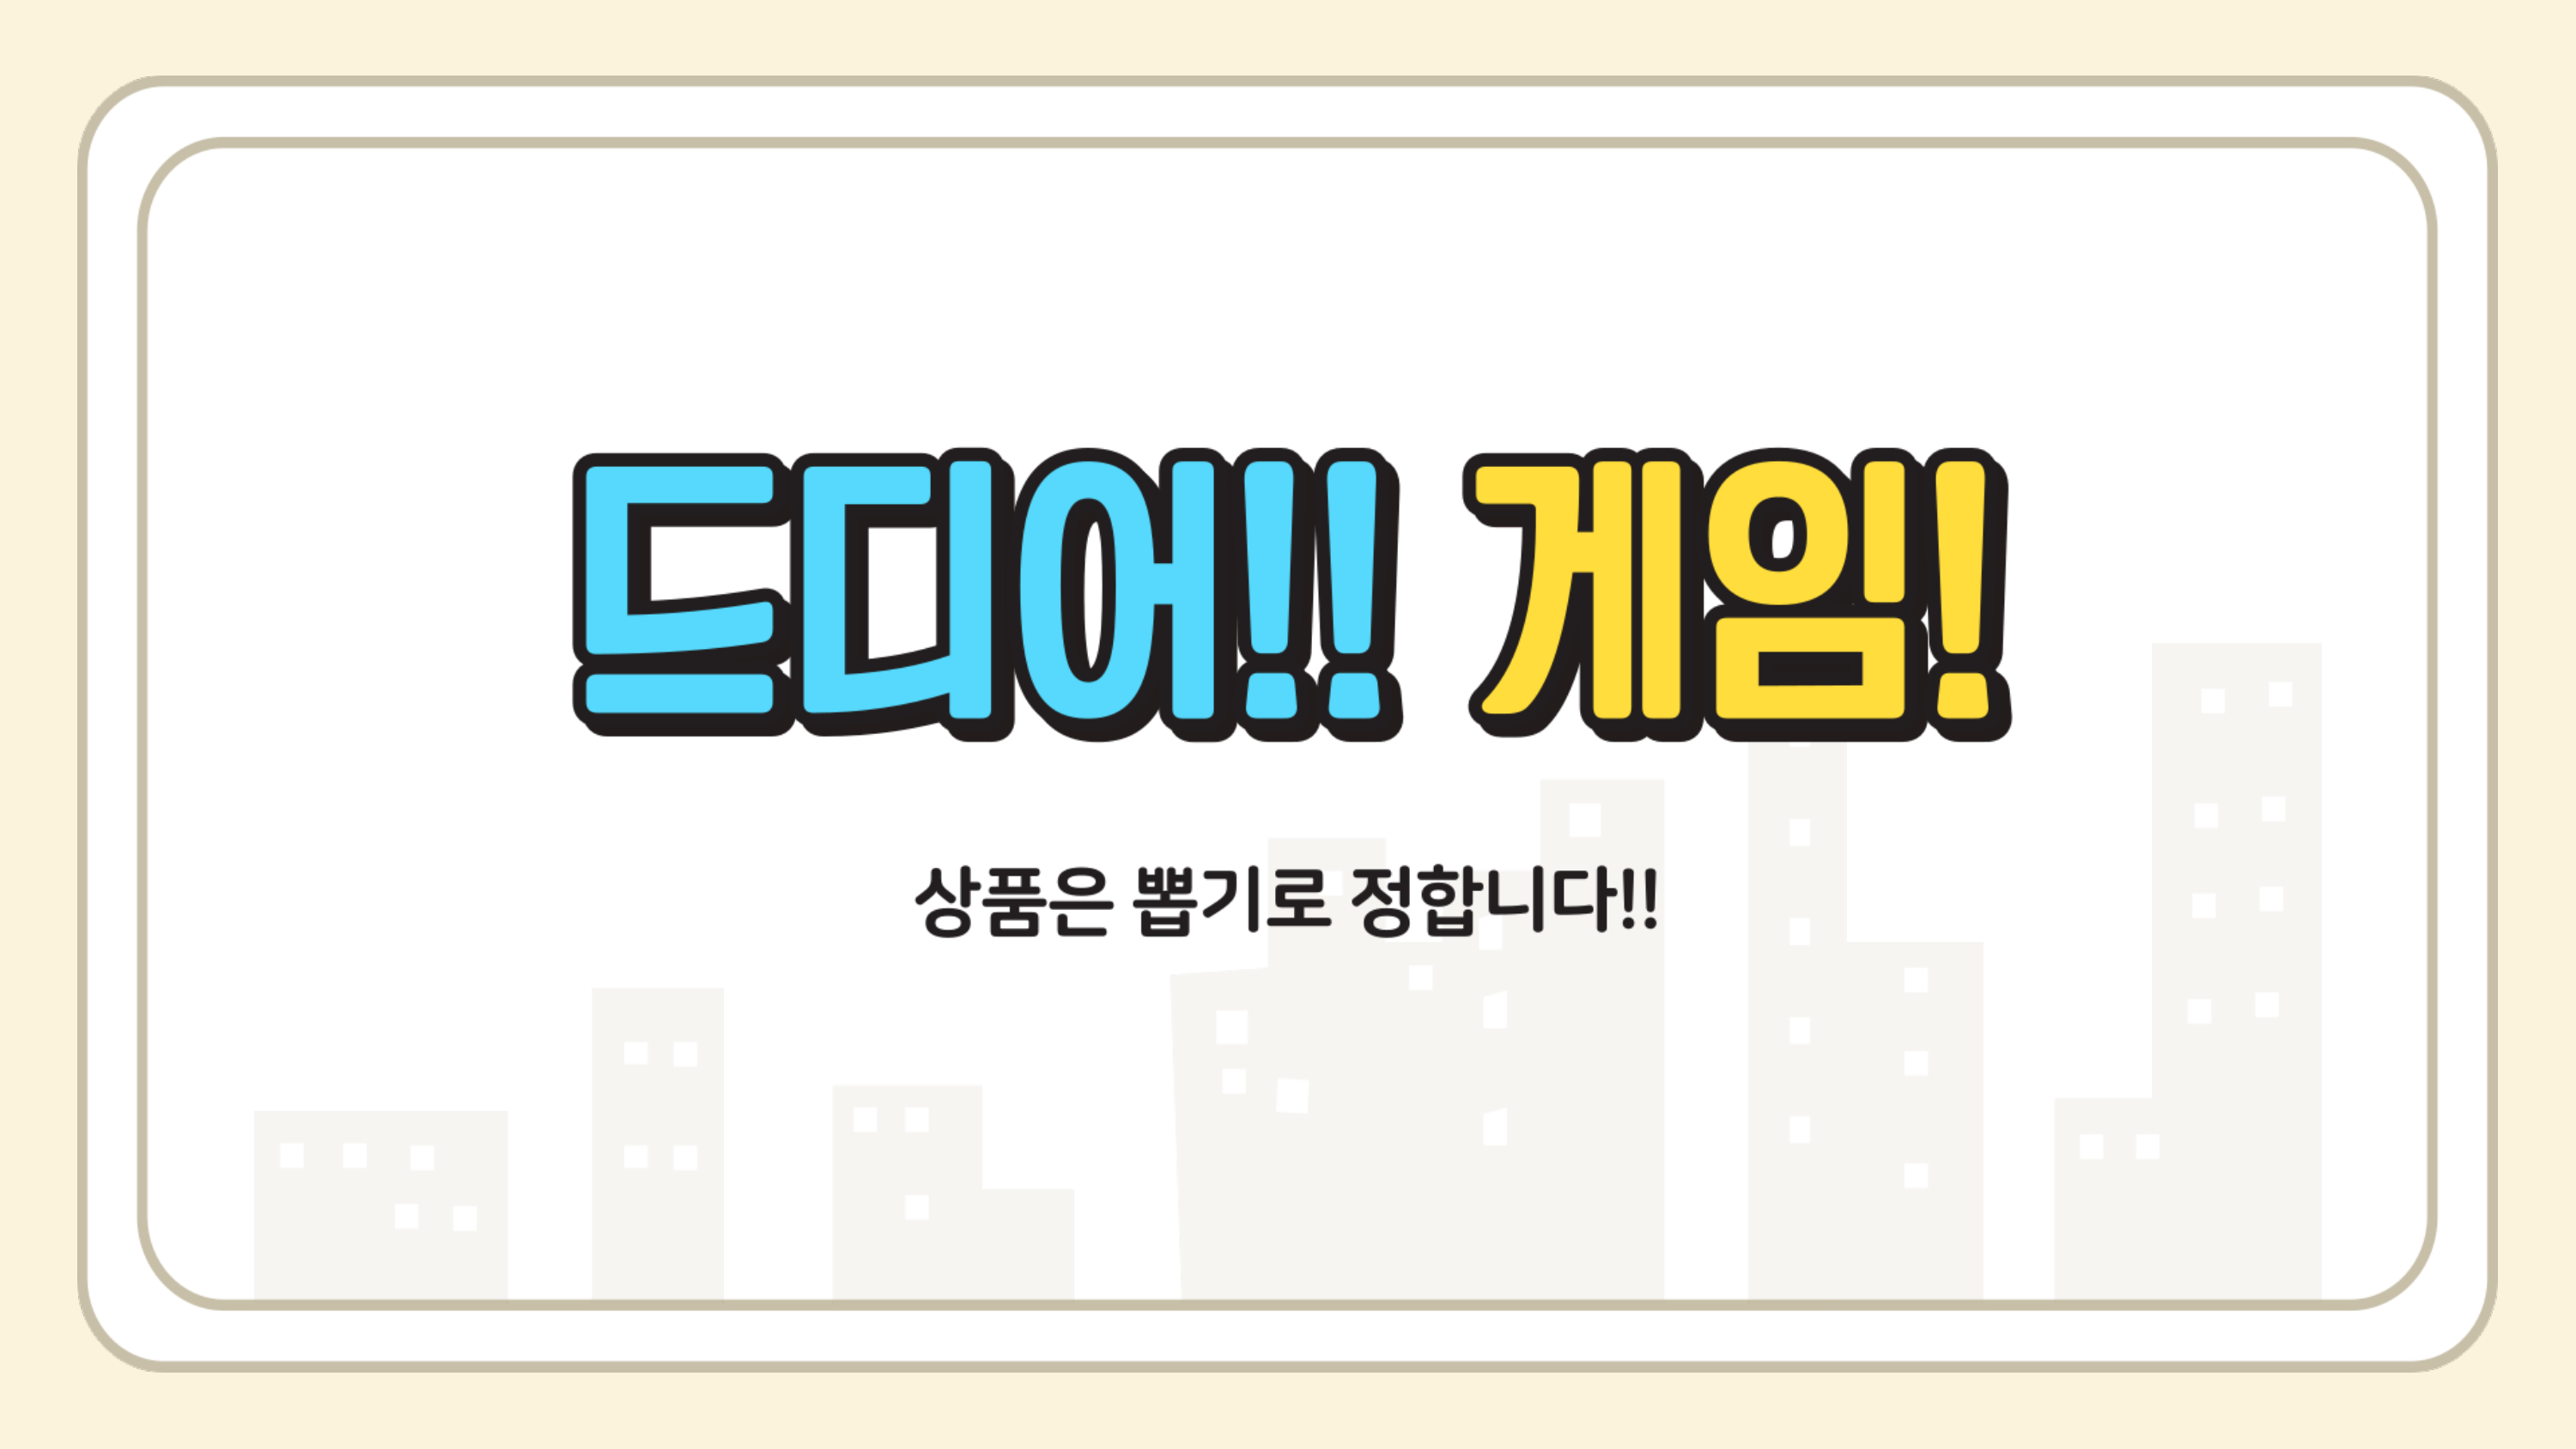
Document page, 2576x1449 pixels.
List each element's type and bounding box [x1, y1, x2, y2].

text_box [77, 76, 2499, 1373]
picture [464, 341, 2299, 1029]
